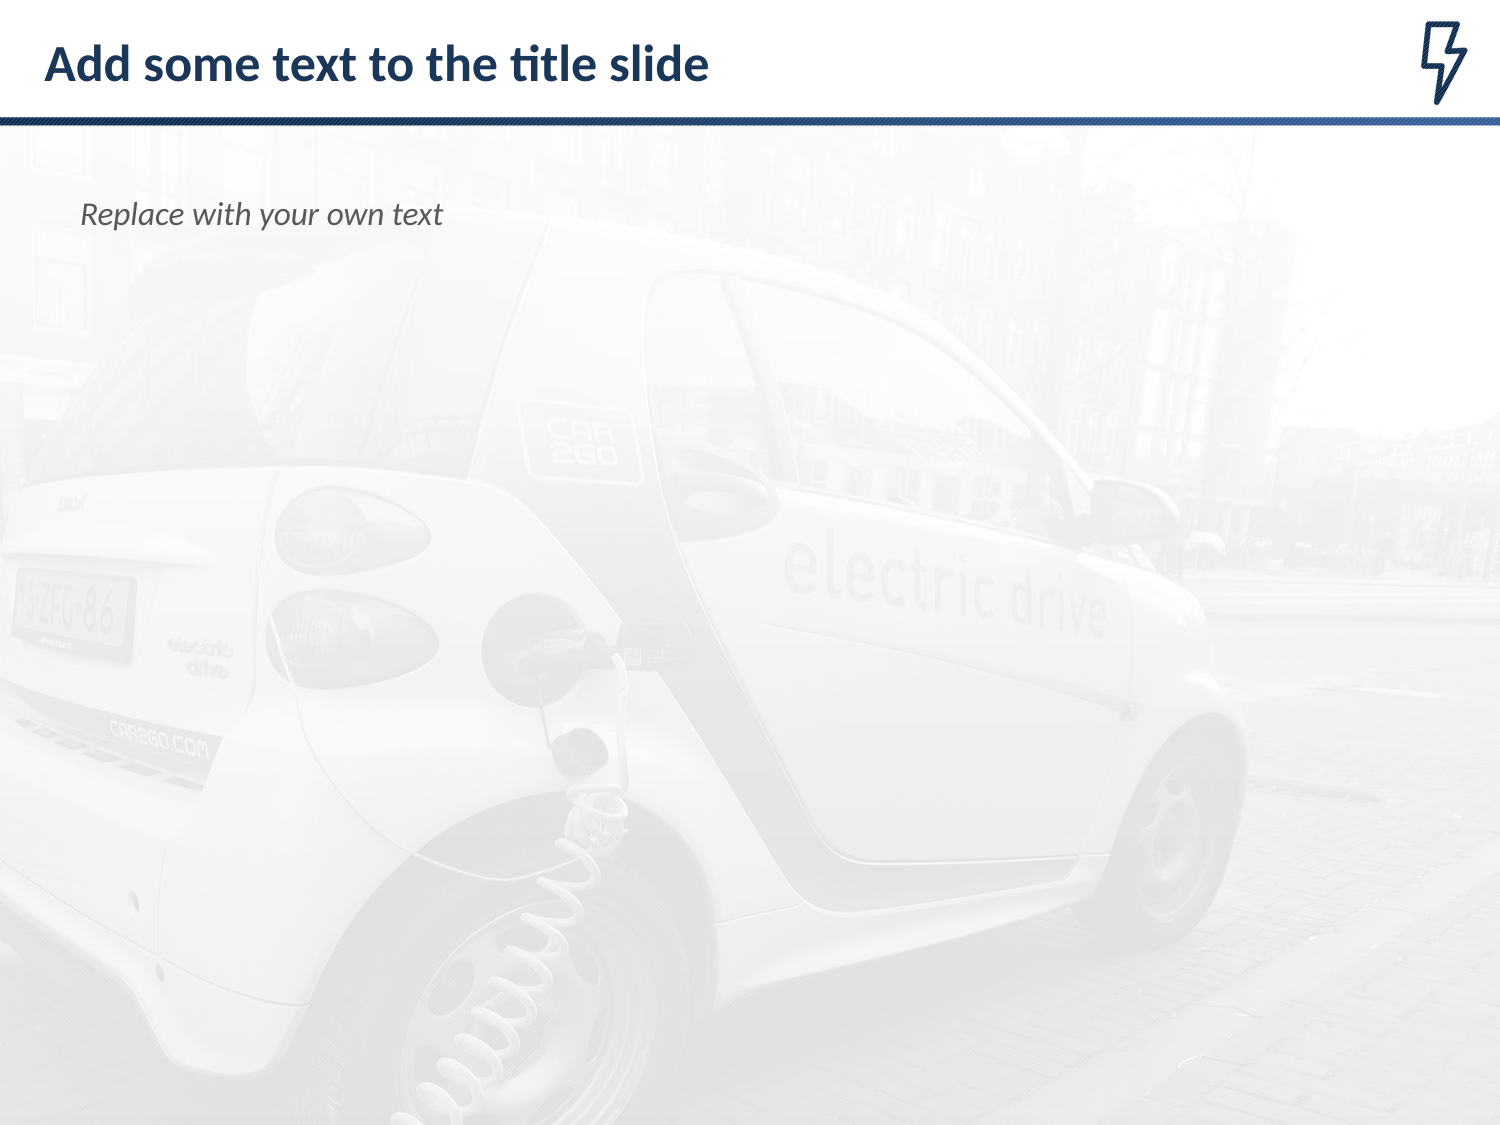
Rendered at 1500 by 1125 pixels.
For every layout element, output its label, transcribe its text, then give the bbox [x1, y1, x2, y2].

list Replace with your own text [64, 184, 1444, 1045]
picture [0, 0, 1500, 1125]
title Add some text to the title slide [29, 0, 1287, 127]
